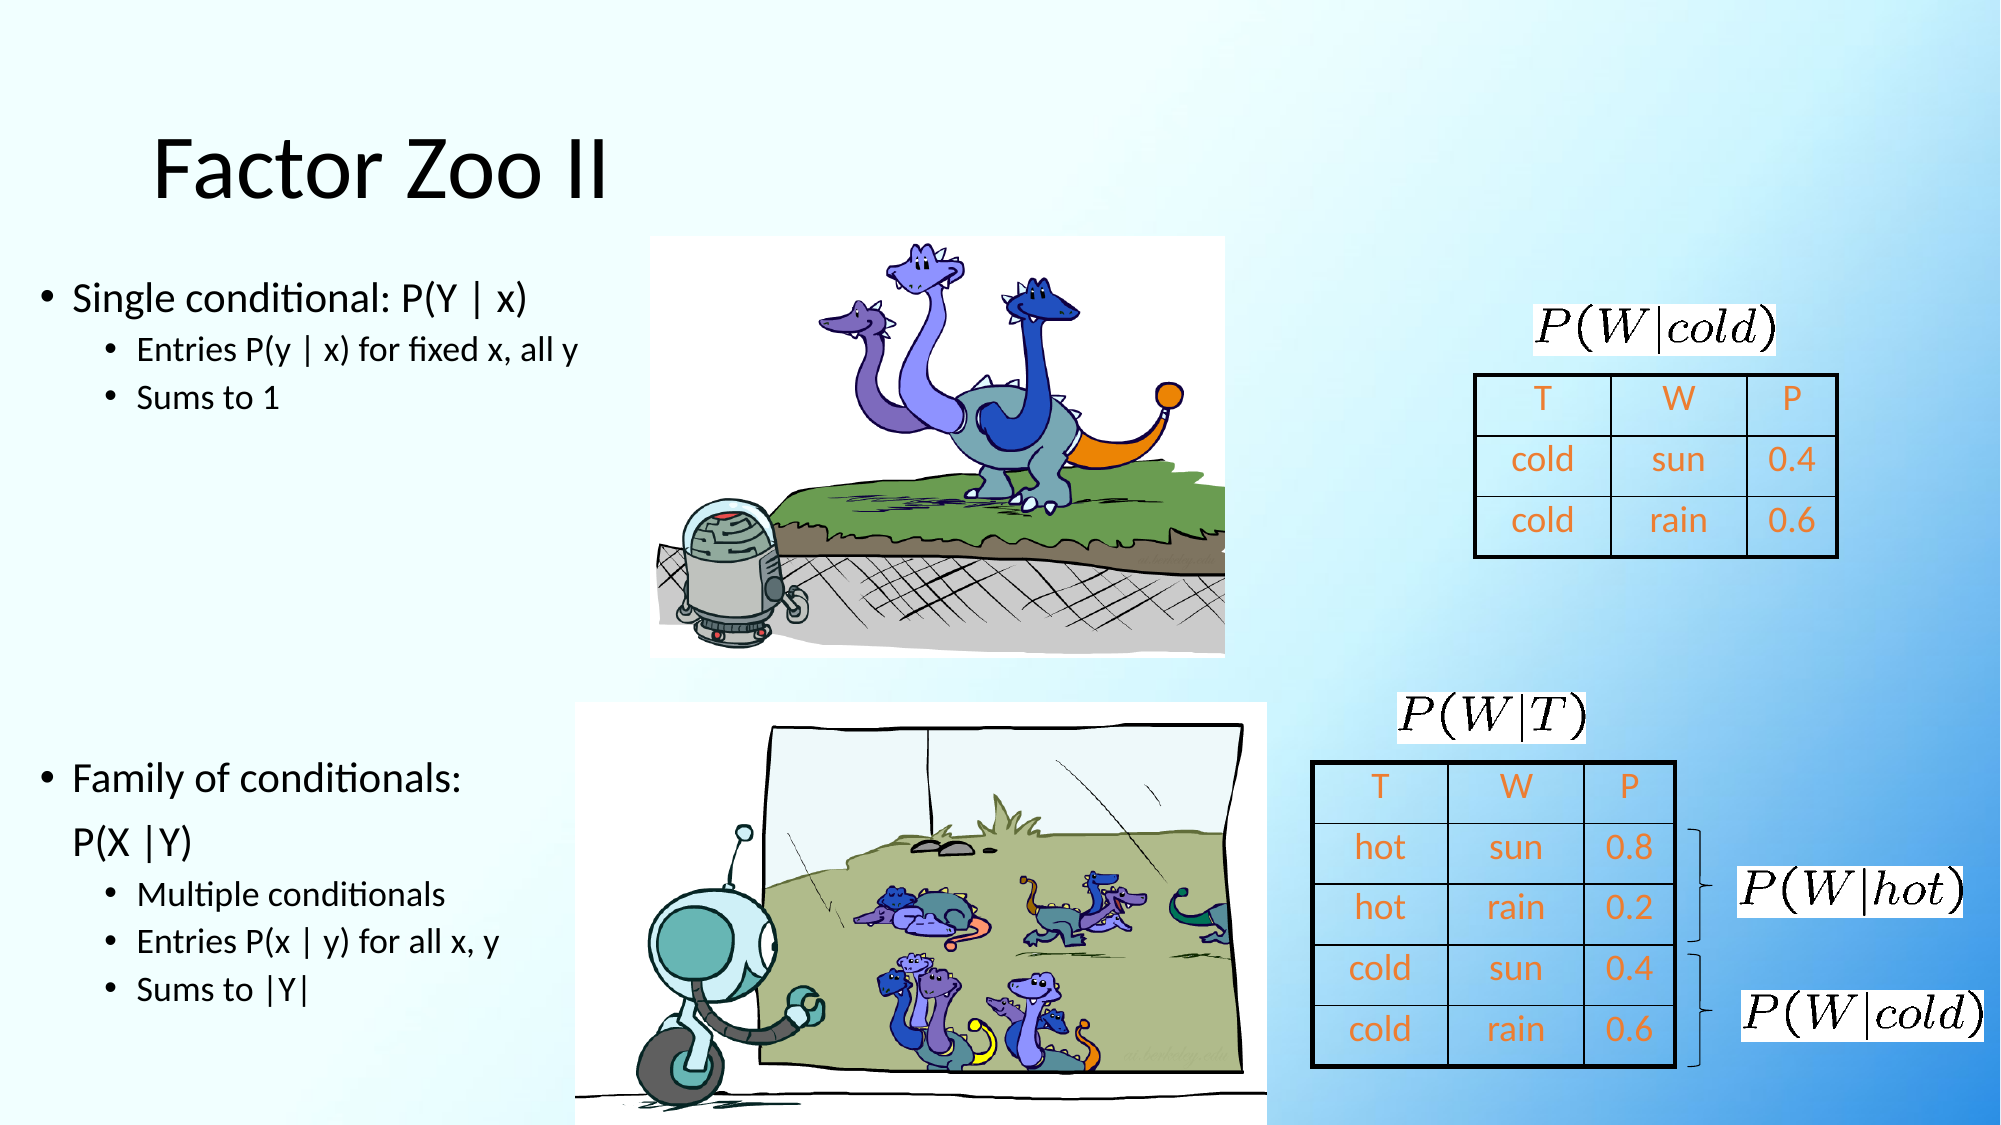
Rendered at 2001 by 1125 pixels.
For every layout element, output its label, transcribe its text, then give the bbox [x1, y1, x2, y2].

table_cell 0.6 [1585, 1006, 1673, 1064]
table_header T [1315, 765, 1447, 823]
text_box [1687, 828, 1713, 943]
list Single conditional: P(Y | x) Entries P(y | x) for fixed x, all y Sums to 1 Family of conditionals: P(X |Y) Multiple conditionals Entries P(x | y) for all x, y Sums to |Y| [24, 267, 713, 1025]
table_cell sun [1449, 946, 1583, 1005]
table_cell rain [1449, 1006, 1583, 1064]
table_cell cold [1315, 946, 1447, 1005]
picture [0, 0, 2001, 1125]
table_header T [1477, 377, 1610, 435]
table_header W [1449, 765, 1583, 823]
table_cell rain [1449, 885, 1583, 944]
table_cell 0.8 [1585, 824, 1673, 883]
table_header P [1585, 765, 1673, 823]
table_cell cold [1477, 497, 1610, 555]
table_cell rain [1612, 497, 1746, 555]
table_cell hot [1315, 885, 1447, 944]
table_cell hot [1315, 824, 1447, 883]
table_cell sun [1612, 437, 1746, 496]
table_cell 0.2 [1585, 885, 1673, 944]
table_cell 0.6 [1748, 497, 1835, 555]
table_cell 0.4 [1748, 437, 1835, 496]
table_cell cold [1315, 1006, 1447, 1064]
table_header W [1612, 377, 1746, 435]
text_box [1687, 953, 1713, 1068]
title Factor Zoo II [137, 59, 1863, 278]
table_cell cold [1477, 437, 1610, 496]
table_cell 0.4 [1585, 946, 1673, 1005]
table_cell sun [1449, 824, 1583, 883]
table_header P [1748, 377, 1835, 435]
